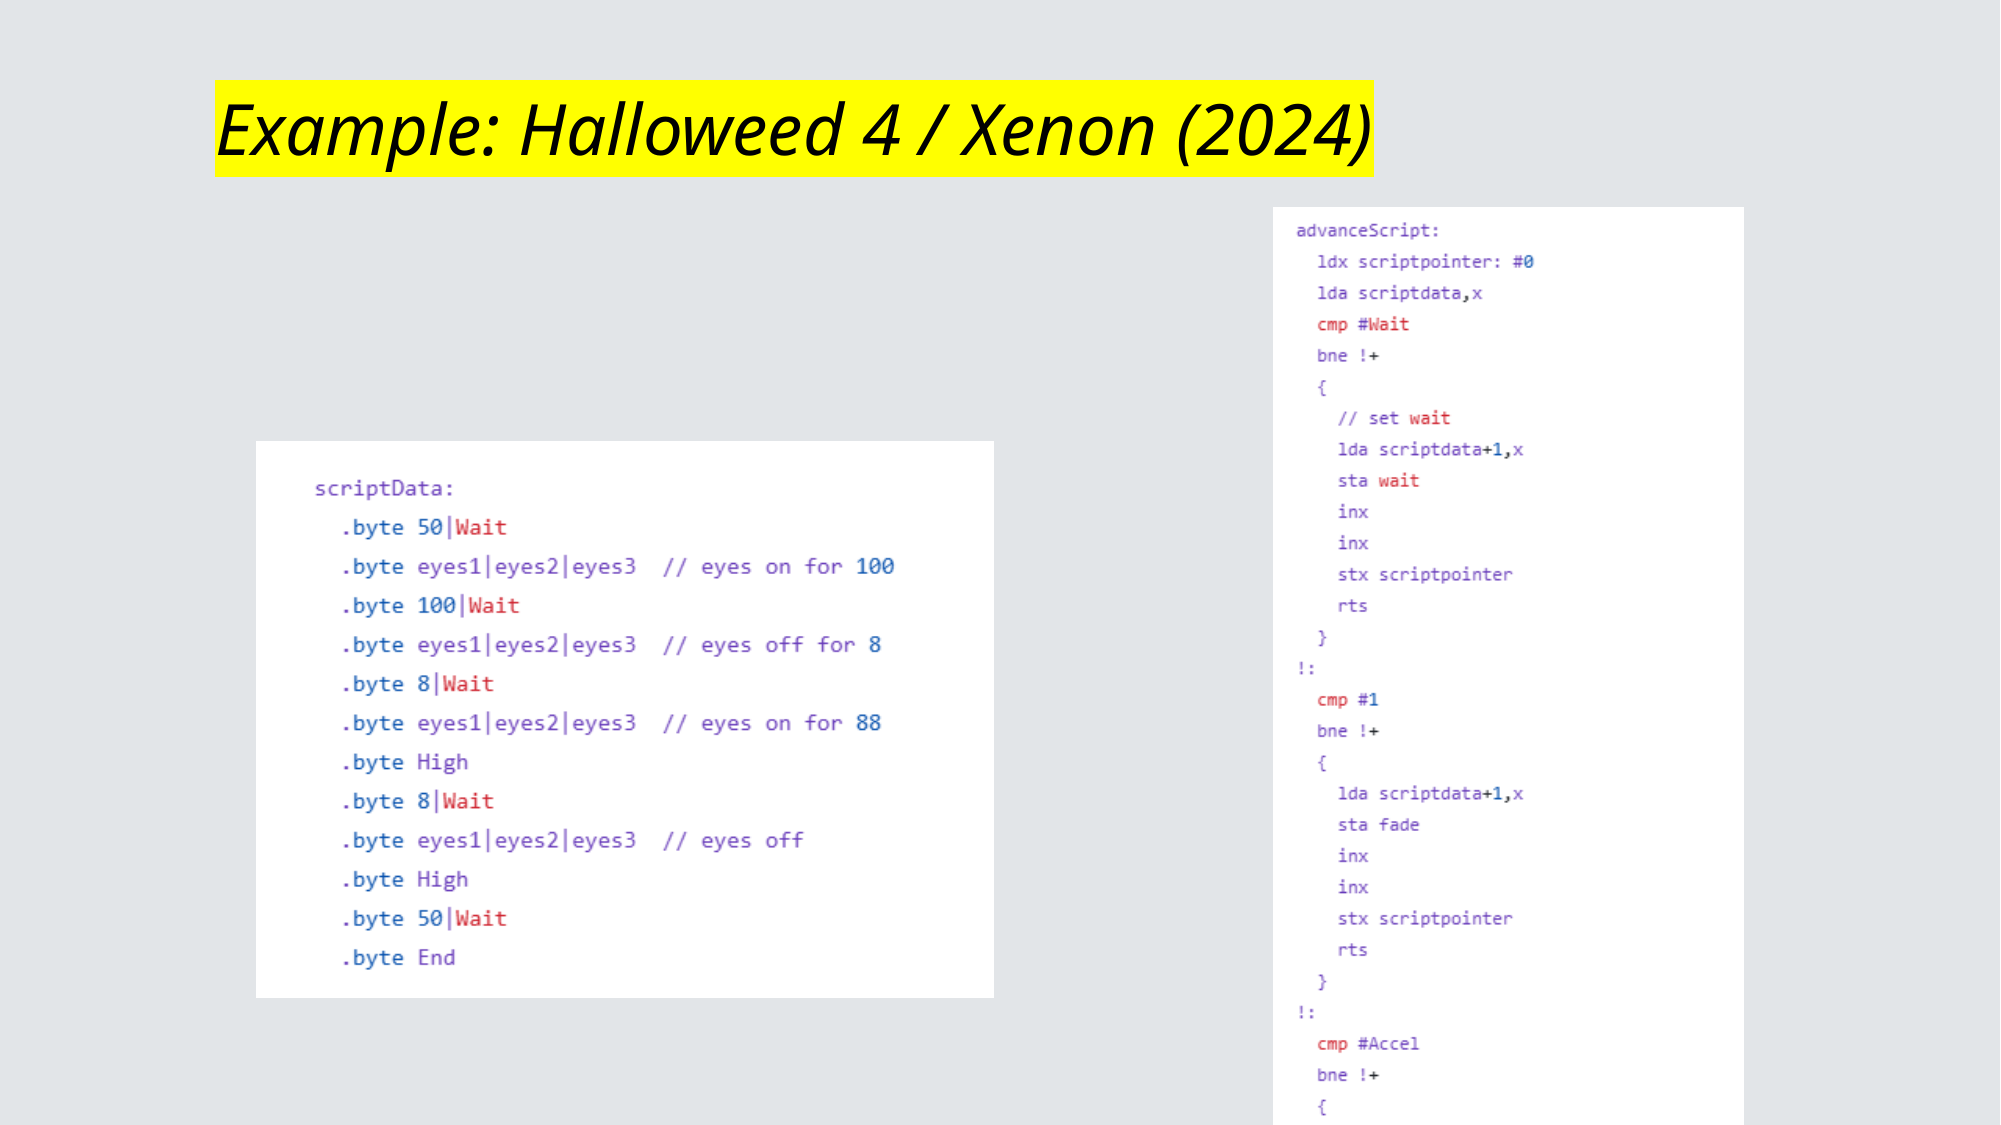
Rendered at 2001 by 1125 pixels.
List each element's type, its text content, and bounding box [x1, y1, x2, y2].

picture [1273, 207, 1744, 1125]
title Example: Halloweed 4 / Xenon (2024) [200, 59, 1758, 178]
picture [256, 441, 994, 998]
